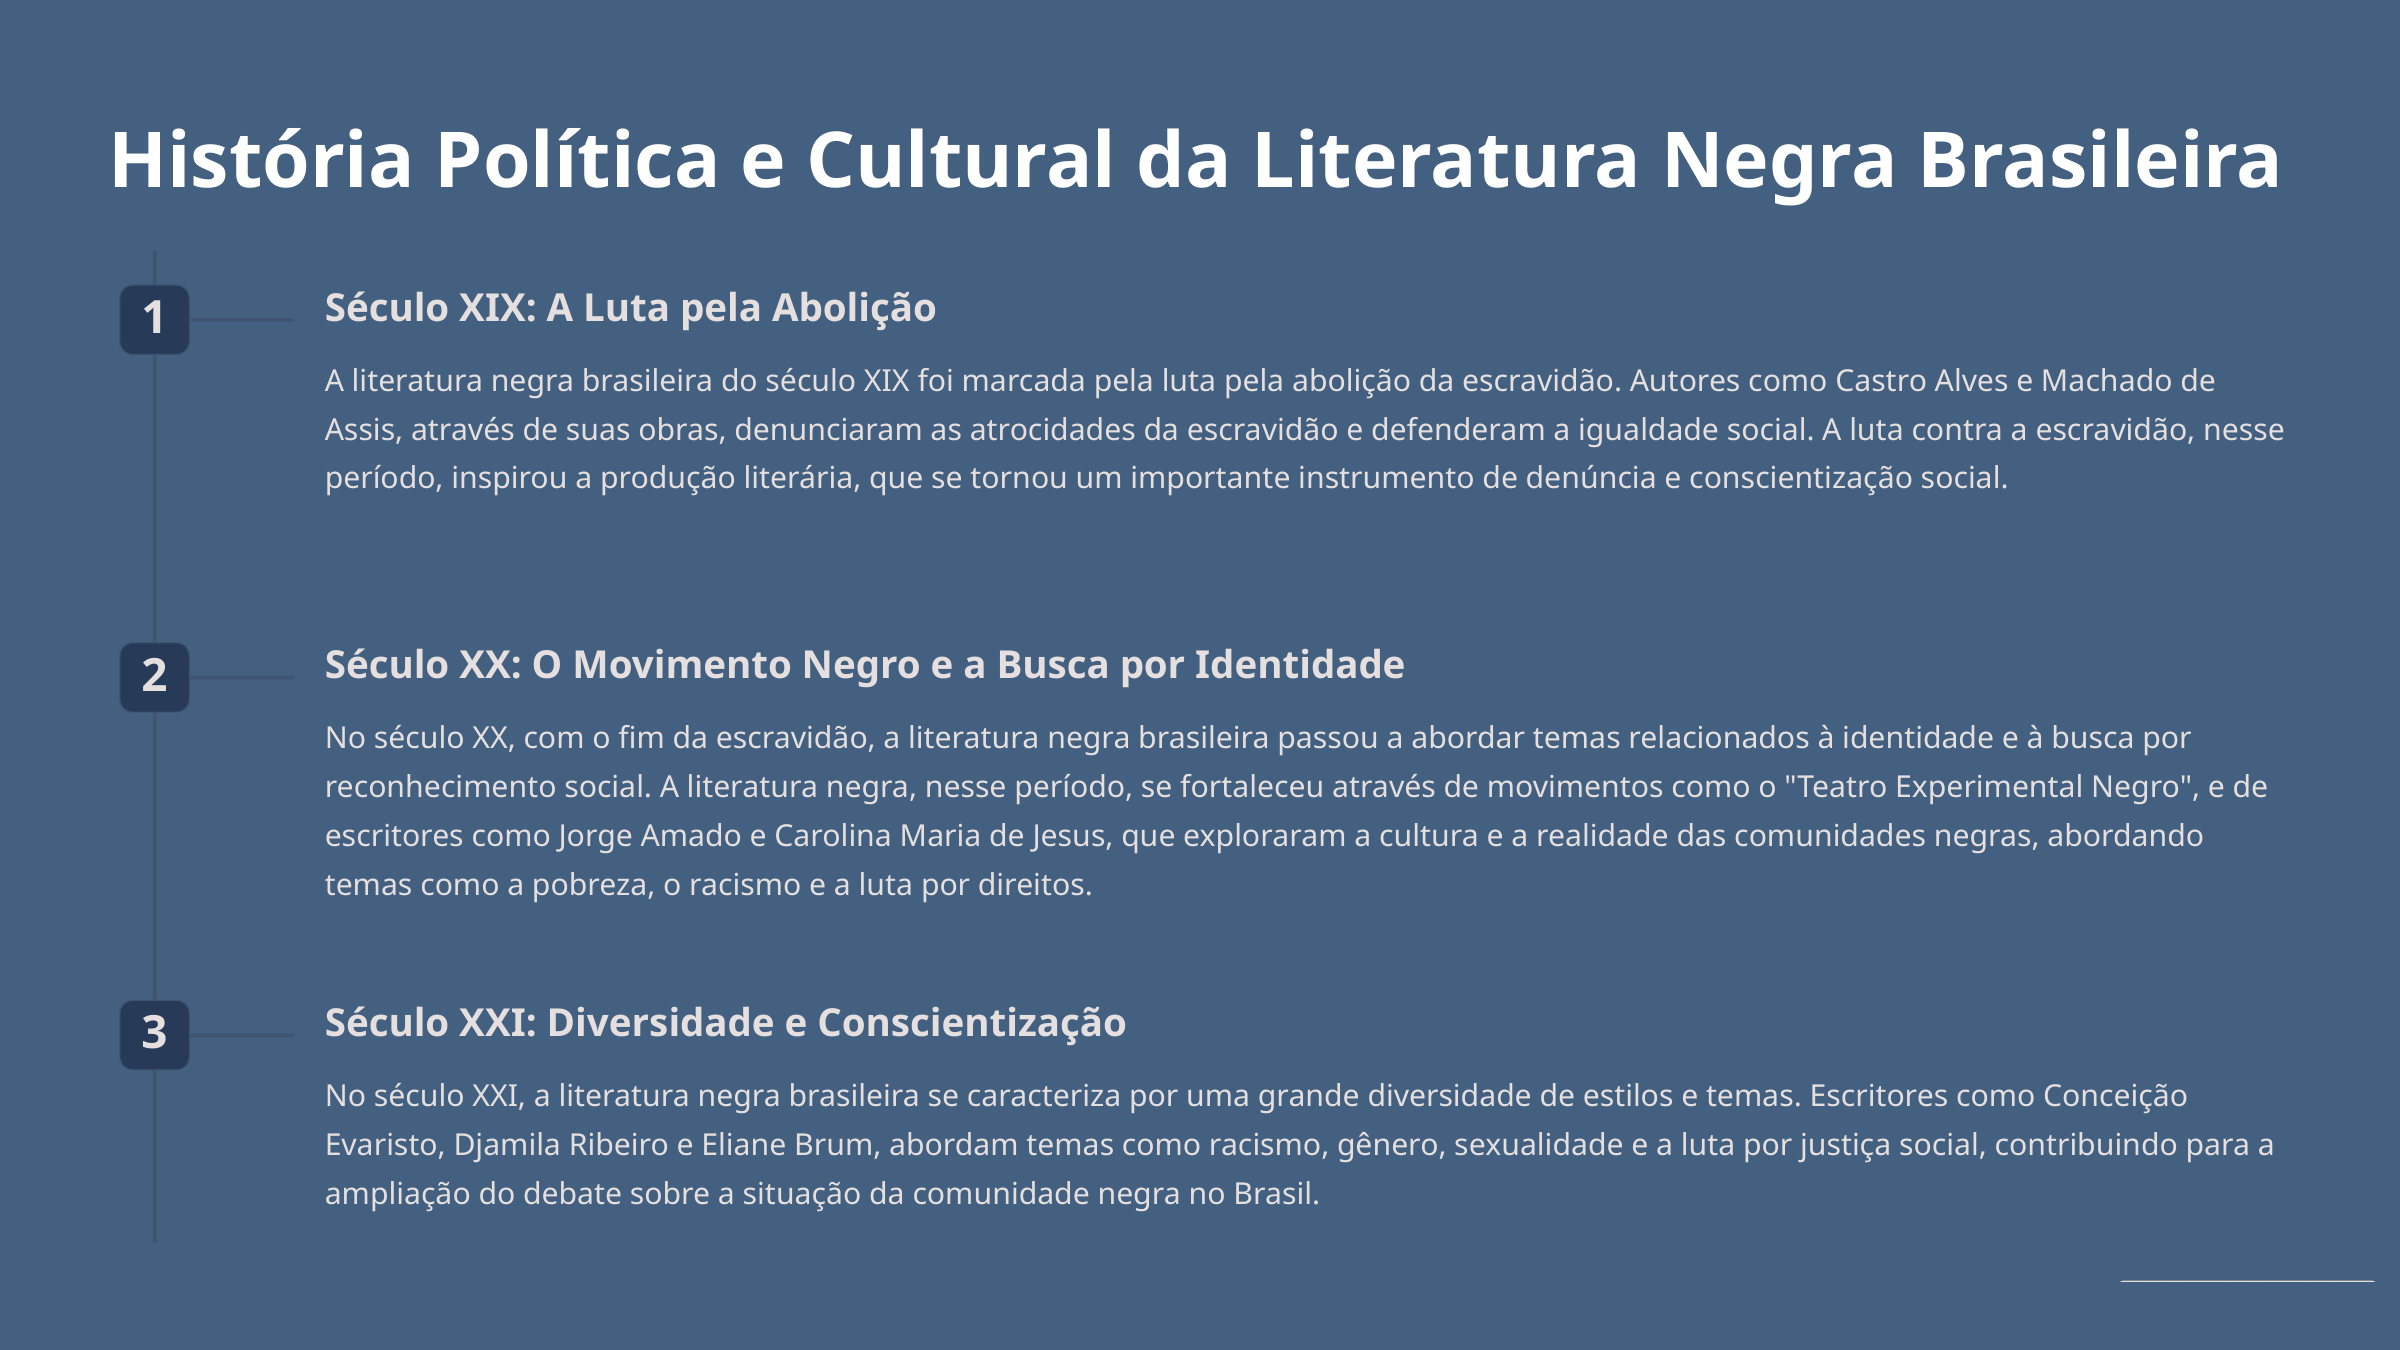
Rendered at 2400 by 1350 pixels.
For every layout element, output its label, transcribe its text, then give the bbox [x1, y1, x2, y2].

text_box [119, 1000, 190, 1070]
text_box 1 [144, 296, 165, 343]
text_box [152, 250, 157, 284]
text_box [119, 642, 190, 713]
text_box 3 [139, 1012, 170, 1059]
text_box [190, 675, 295, 680]
text_box [190, 1033, 295, 1038]
text_box Século XIX: A Luta pela Abolição [324, 281, 940, 330]
text_box Século XXI: Diversidade e Conscientização [324, 996, 1138, 1045]
text_box História Política e Cultural da Literatura Negra Brasileira [108, 107, 2200, 204]
text_box Século XX: O Movimento Negro e a Busca por Identidade [324, 638, 1392, 688]
text_box [152, 1070, 157, 1243]
text_box No século XX, com o fim da escravidão, a literatura negra brasileira passou a abordar temas relacionados à identidade e à busca por reconhecimento social. A literatura negra, nesse período, se fortaleceu através de movimentos como o "Teatro Experimental Negro", e de escritores como Jorge Amado e Carolina Maria de Jesus, que exploraram a cultura e a realidade das comunidades negras, abordando temas como a pobreza, o racismo e a luta por direitos. [324, 705, 2292, 904]
picture [2071, 1271, 2400, 1350]
text_box [152, 355, 157, 642]
text_box [119, 284, 190, 355]
text_box 2 [140, 654, 170, 701]
text_box A literatura negra brasileira do século XIX foi marcada pela luta pela abolição da escravidão. Autores como Castro Alves e Machado de Assis, através de suas obras, denunciaram as atrocidades da escravidão e defenderam a igualdade social. A luta contra a escravidão, nesse período, inspirou a produção literária, que se tornou um importante instrumento de denúncia e conscientização social. [324, 348, 2292, 546]
text_box No século XXI, a literatura negra brasileira se caracteriza por uma grande diversidade de estilos e temas. Escritores como Conceição Evaristo, Djamila Ribeiro e Eliane Brum, abordam temas como racismo, gênero, sexualidade e a luta por justiça social, contribuindo para a ampliação do debate sobre a situação da comunidade negra no Brasil. [324, 1063, 2292, 1212]
text_box [190, 318, 295, 322]
text_box [152, 713, 157, 1000]
